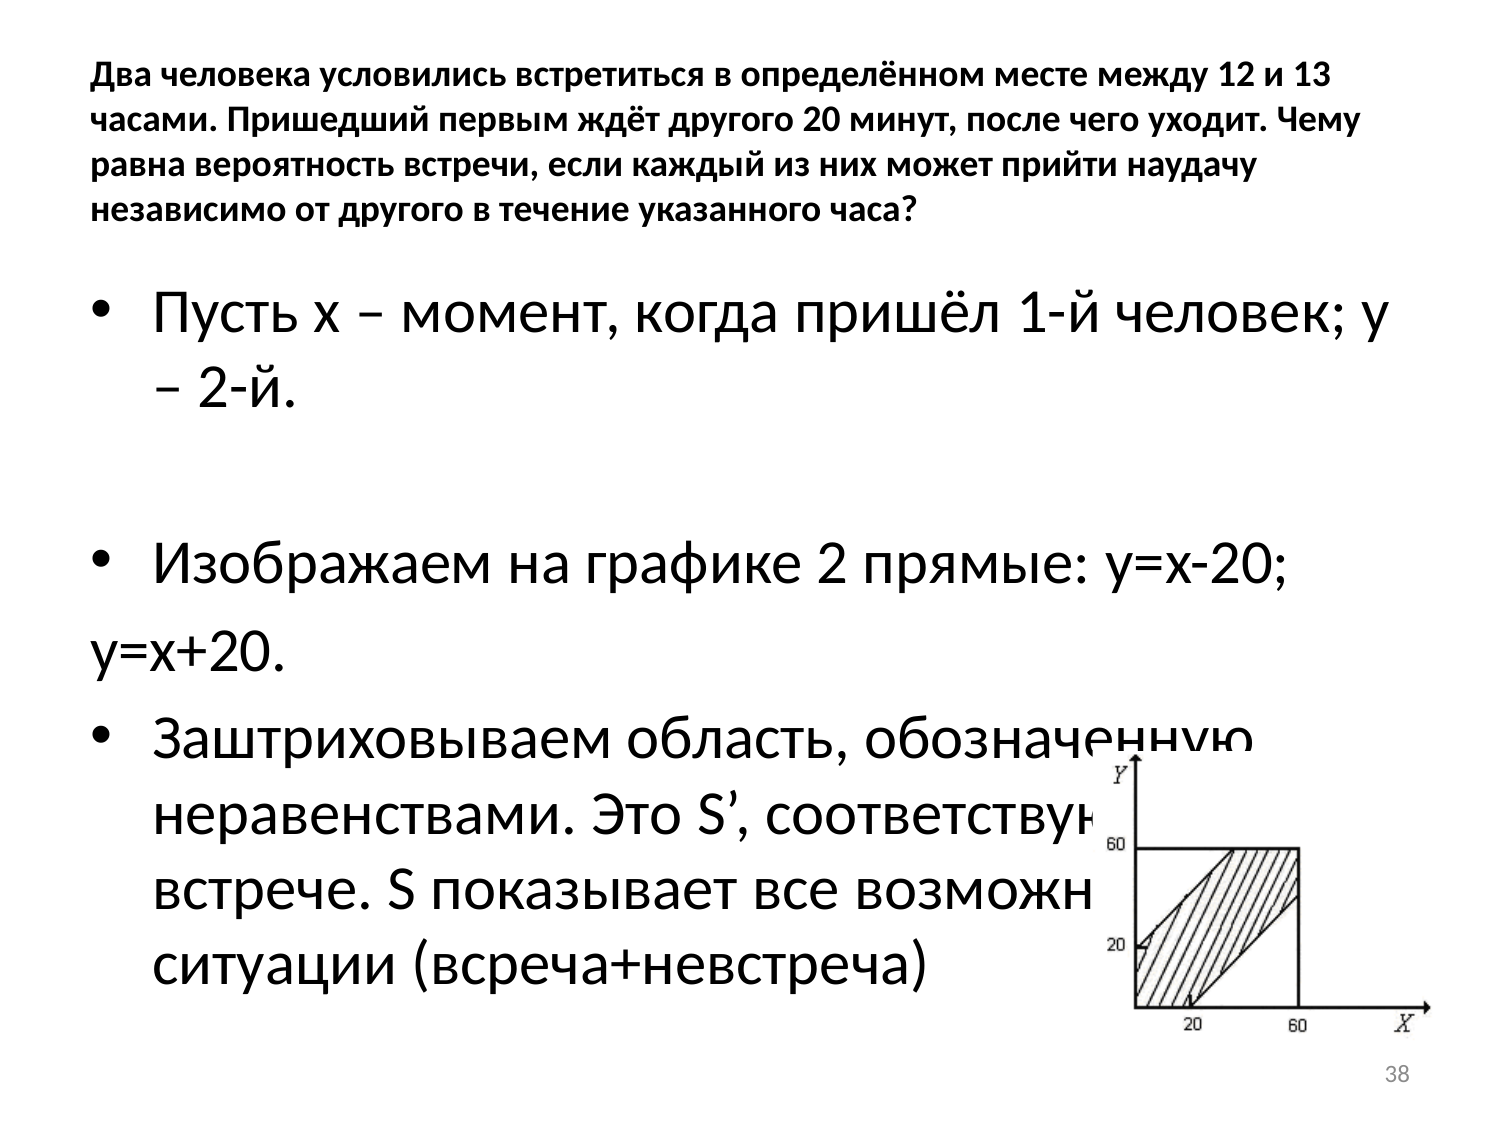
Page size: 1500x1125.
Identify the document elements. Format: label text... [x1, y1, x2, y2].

title Два человека условились встретиться в определённом месте между 12 и 13 часами. Пришедший первым ждёт другого 20 минут, после чего уходит. Чему равна вероятность встречи, если каждый из них может прийти наудачу независимо от другого в течение указанного часа? [75, 45, 1425, 233]
picture [1092, 751, 1474, 1041]
slide_number 38 [1074, 1042, 1425, 1103]
